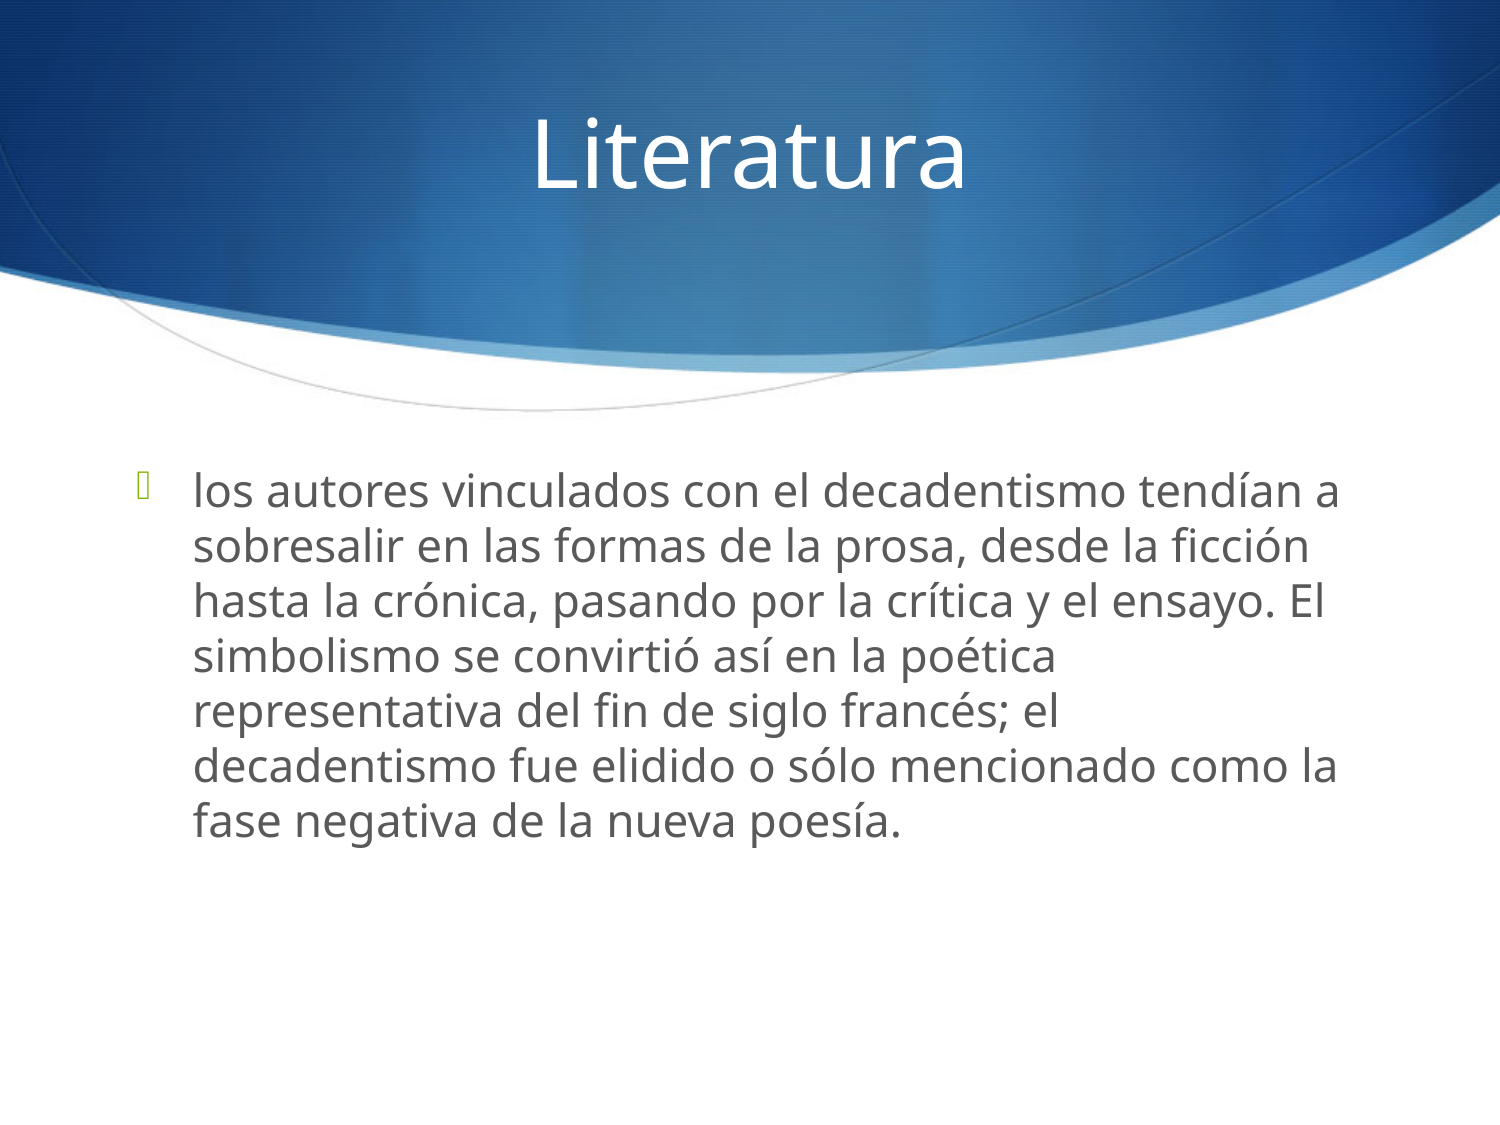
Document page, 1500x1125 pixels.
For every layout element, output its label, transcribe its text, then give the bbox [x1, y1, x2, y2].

list los autores vinculados con el decadentismo tendían a sobresalir en las formas de la prosa, desde la ficción hasta la crónica, pasando por la crítica y el ensayo. El simbolismo se convirtió así en la poética representativa del fin de siglo francés; el decadentismo fue elidido o sólo mencionado como la fase negativa de la nueva poesía. [121, 454, 1379, 991]
picture [0, 0, 1500, 1125]
title Literatura [75, 56, 1425, 245]
